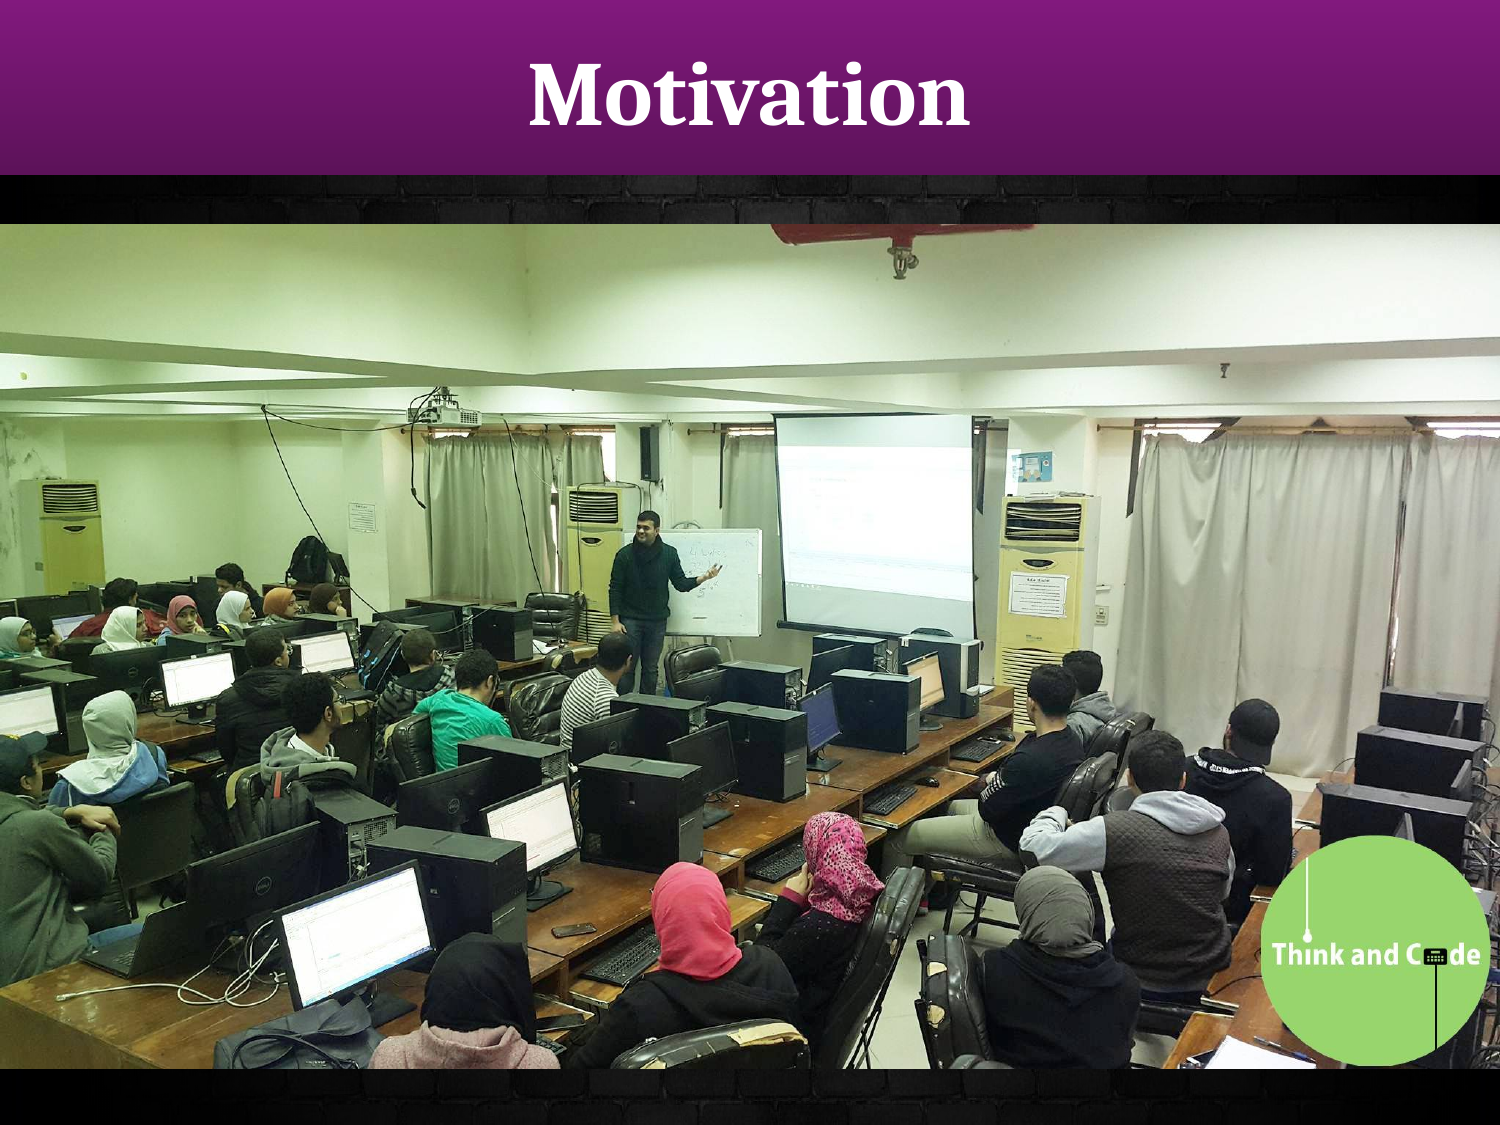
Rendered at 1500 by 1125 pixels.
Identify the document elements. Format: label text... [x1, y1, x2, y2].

title Motivation [0, 1, 1500, 175]
picture [0, 177, 1500, 1125]
